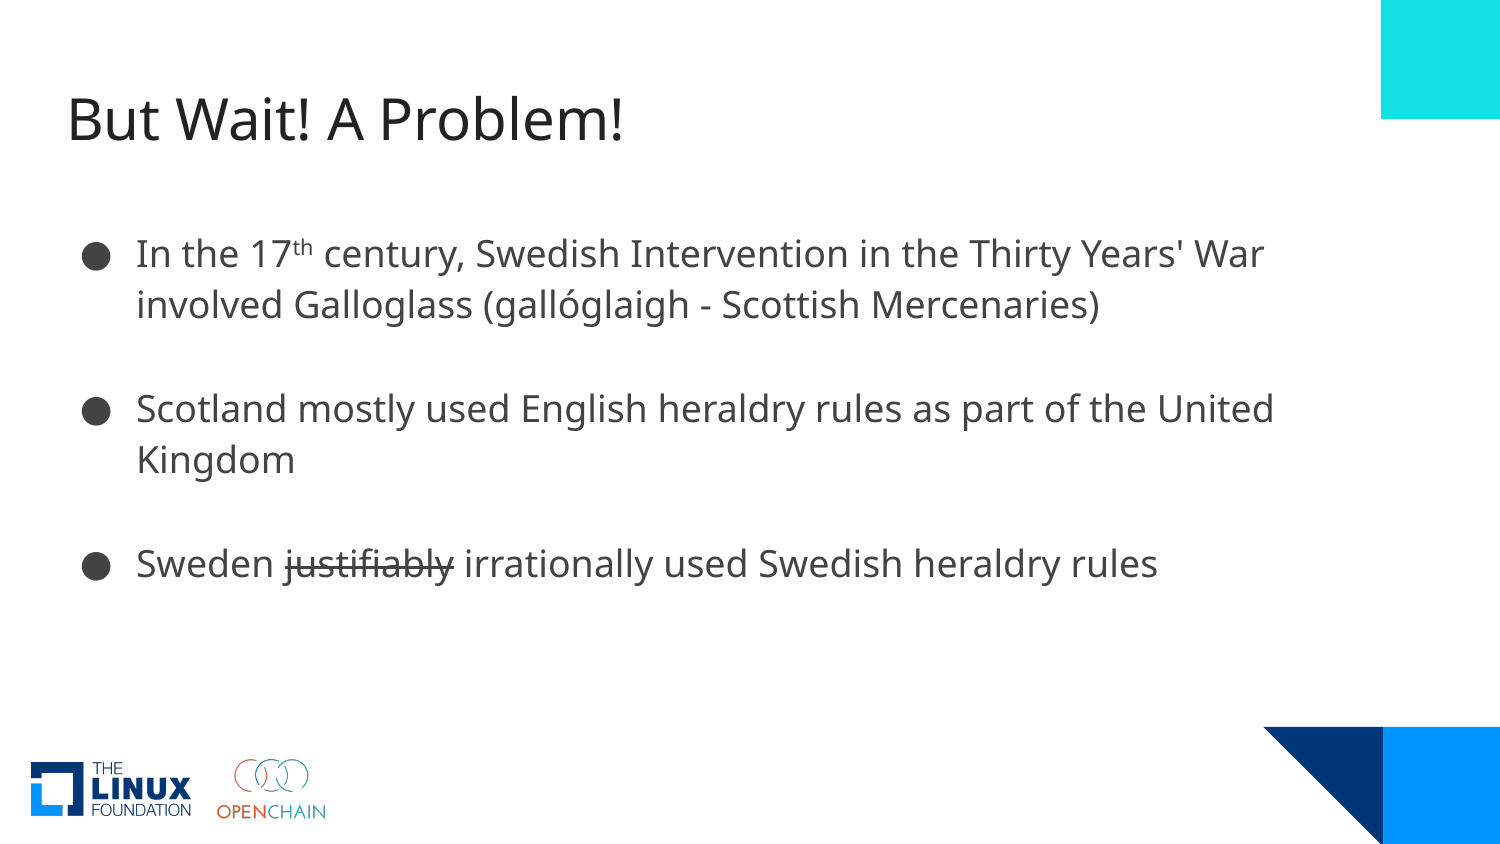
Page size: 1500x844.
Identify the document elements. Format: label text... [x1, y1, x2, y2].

picture [31, 762, 191, 816]
title But Wait! A Problem! [51, 67, 1449, 167]
picture [215, 757, 327, 821]
list In the 17th century, Swedish Intervention in the Thirty Years' War involved Galloglass (gallóglaigh - Scottish Mercenaries) Scotland mostly used English heraldry rules as part of the United Kingdom Sweden justifiably irrationally used Swedish heraldry rules [46, 207, 1444, 756]
